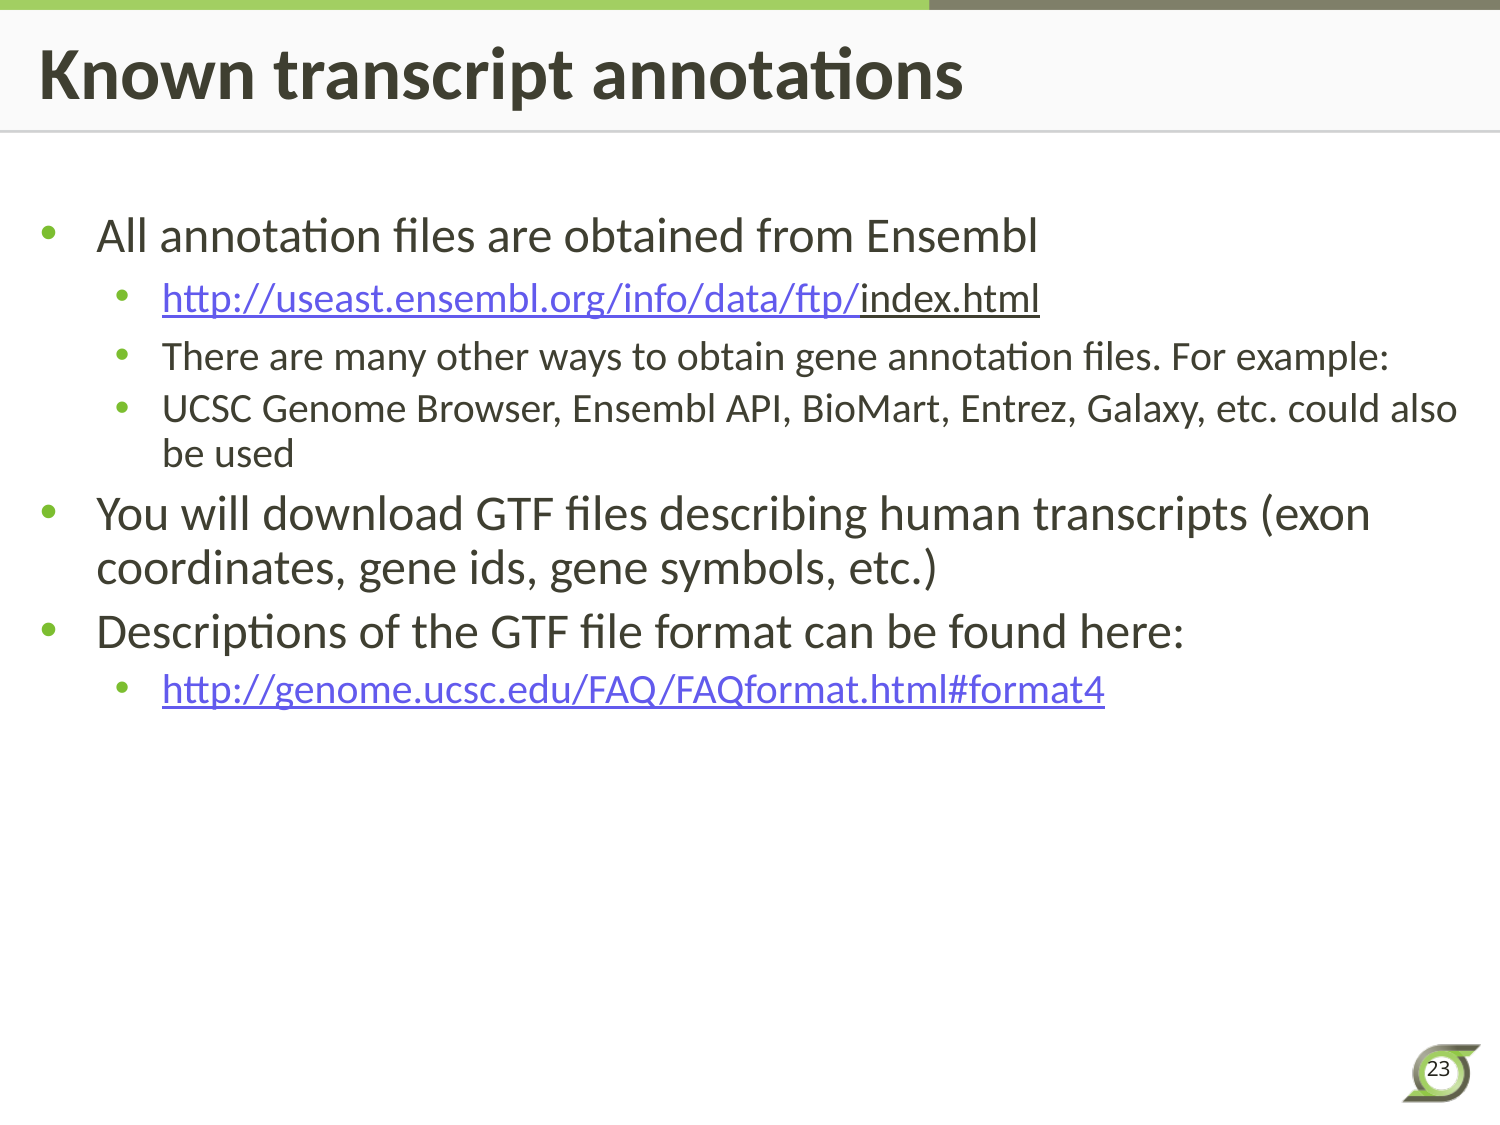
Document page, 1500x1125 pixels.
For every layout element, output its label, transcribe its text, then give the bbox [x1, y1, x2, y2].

title Known transcript annotations [24, 7, 1475, 133]
list All annotation files are obtained from Ensembl http://useast.ensembl.org/info/data/ftp/index.html There are many other ways to obtain gene annotation files. For example: UCSC Genome Browser, Ensembl API, BioMart, Entrez, Galaxy, etc. could also be used You will download GTF files describing human transcripts (exon coordinates, gene ids, gene symbols, etc.) Descriptions of the GTF file format can be found here: http://genome.ucsc.edu/FAQ/FAQformat.html#format4 [24, 194, 1475, 1012]
